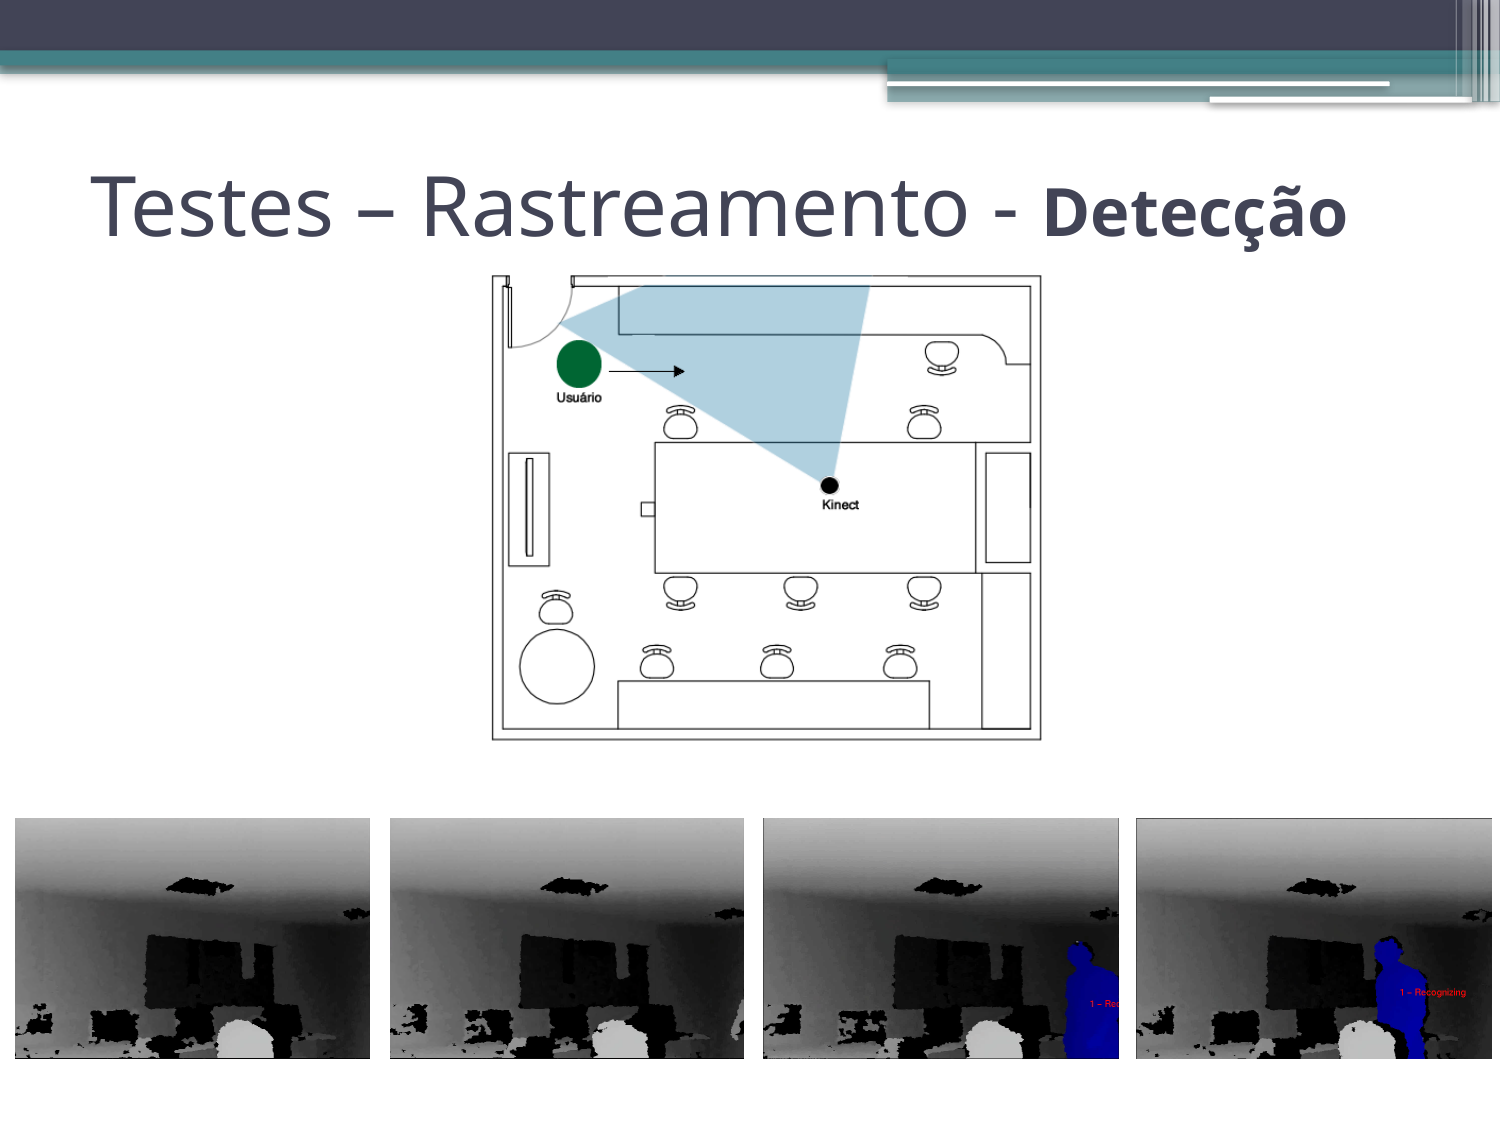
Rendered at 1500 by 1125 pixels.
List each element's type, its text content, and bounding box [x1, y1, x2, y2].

title Testes – Rastreamento - Detecção [75, 116, 1425, 291]
picture [389, 818, 745, 1059]
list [340, 252, 1196, 766]
picture [763, 818, 1120, 1059]
picture [1136, 818, 1492, 1059]
picture [15, 818, 370, 1059]
